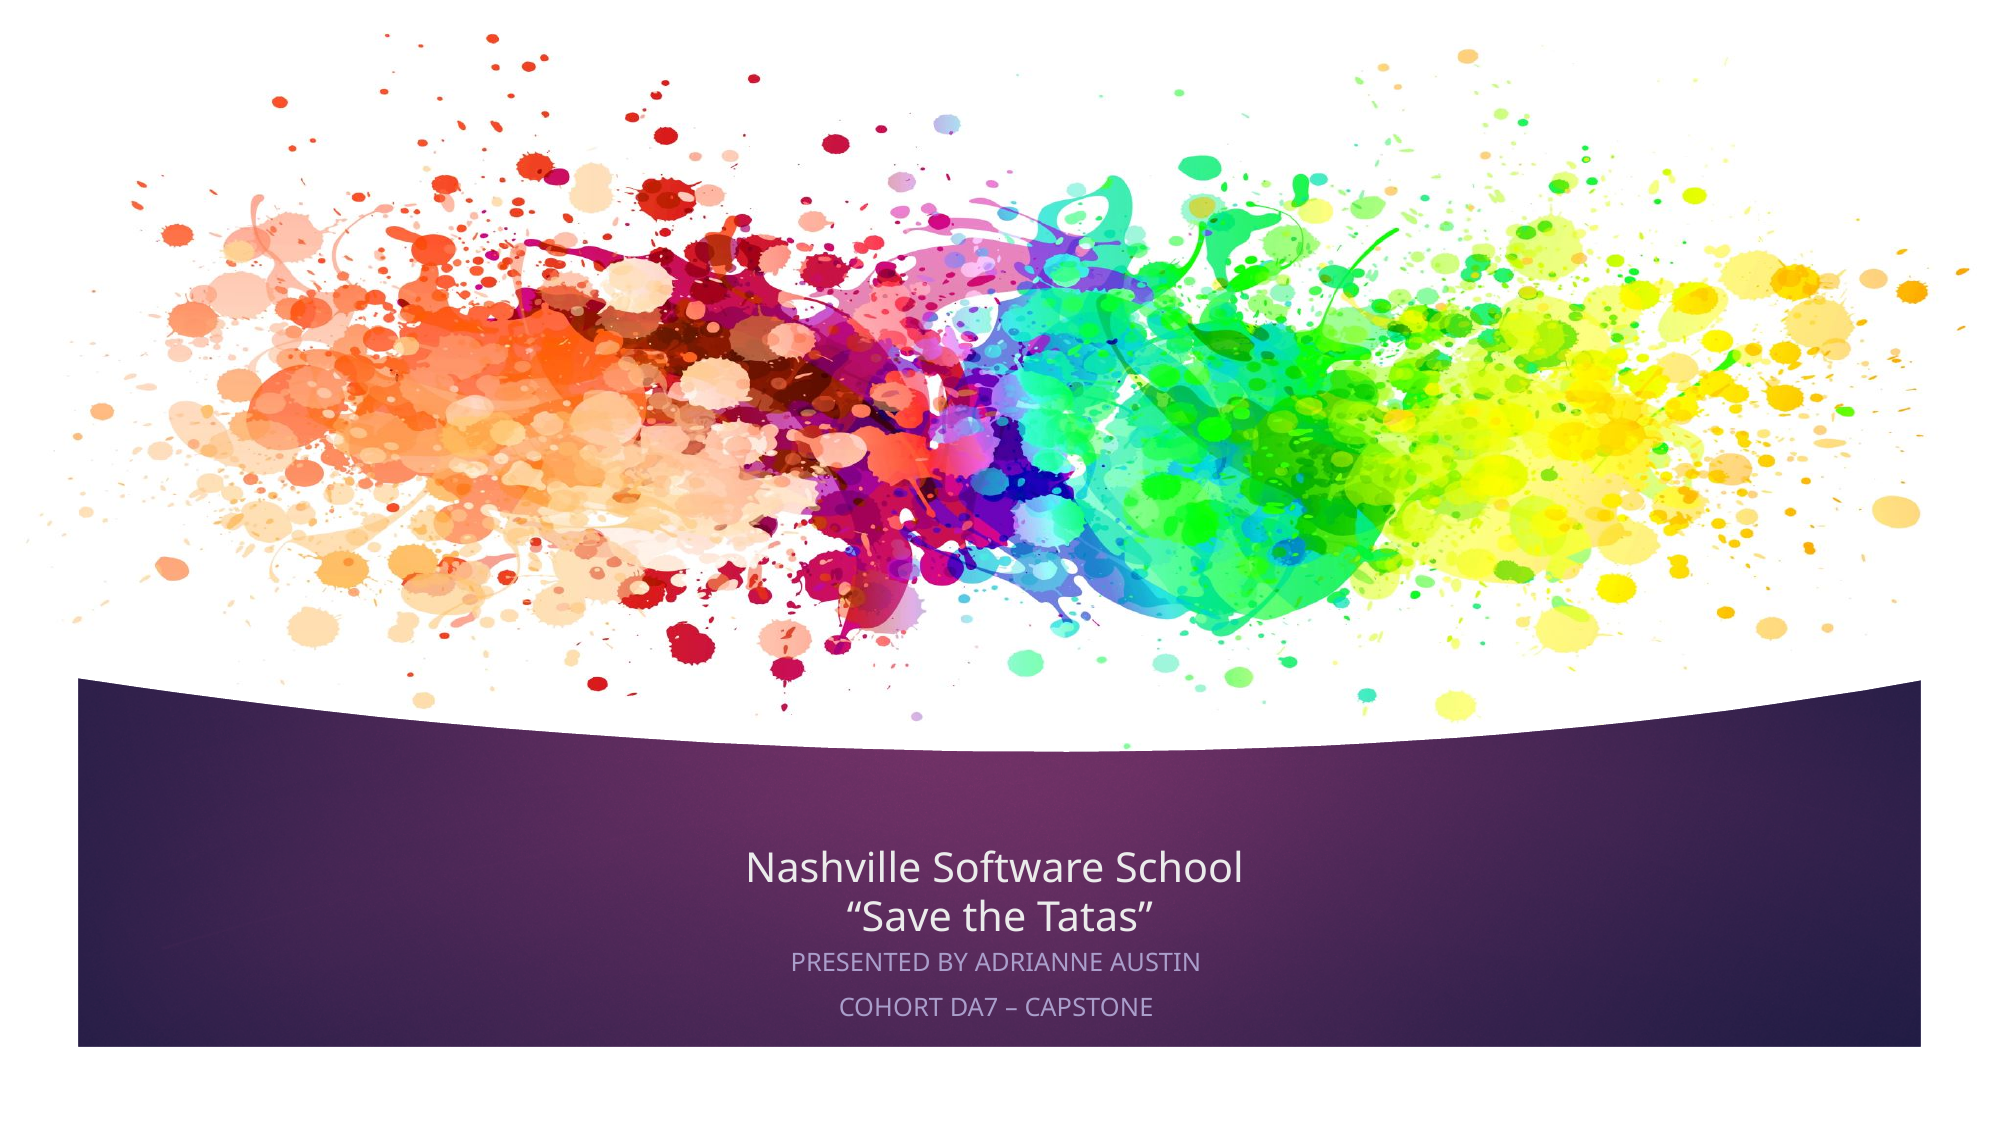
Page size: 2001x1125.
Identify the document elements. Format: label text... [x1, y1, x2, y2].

subtitle Presented by Adrianne Austin Cohort da7 – Capstone [146, 938, 1854, 1029]
title Nashville Software School “Save the Tatas” [146, 835, 1854, 938]
picture [0, 0, 2000, 824]
